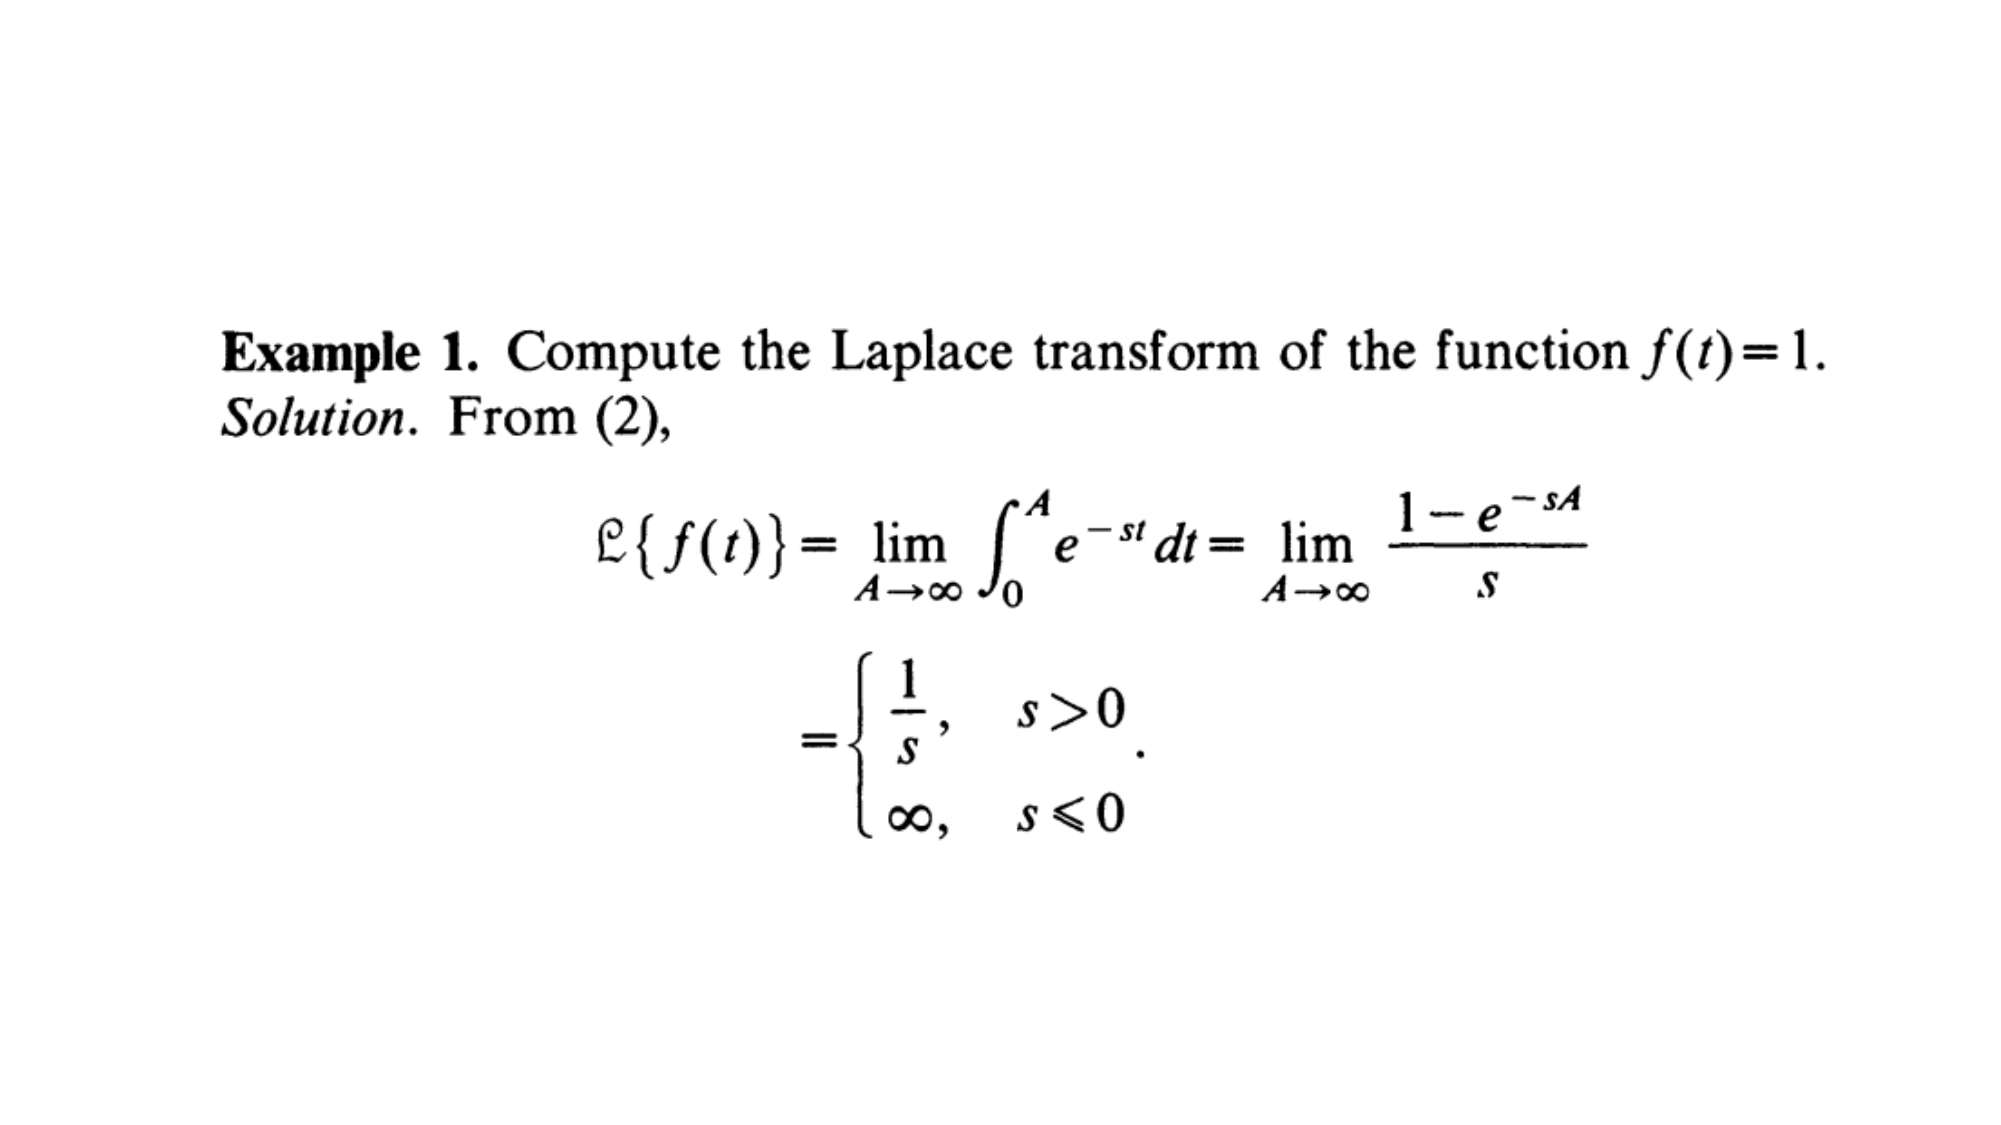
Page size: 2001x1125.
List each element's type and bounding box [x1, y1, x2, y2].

picture [186, 289, 1889, 877]
